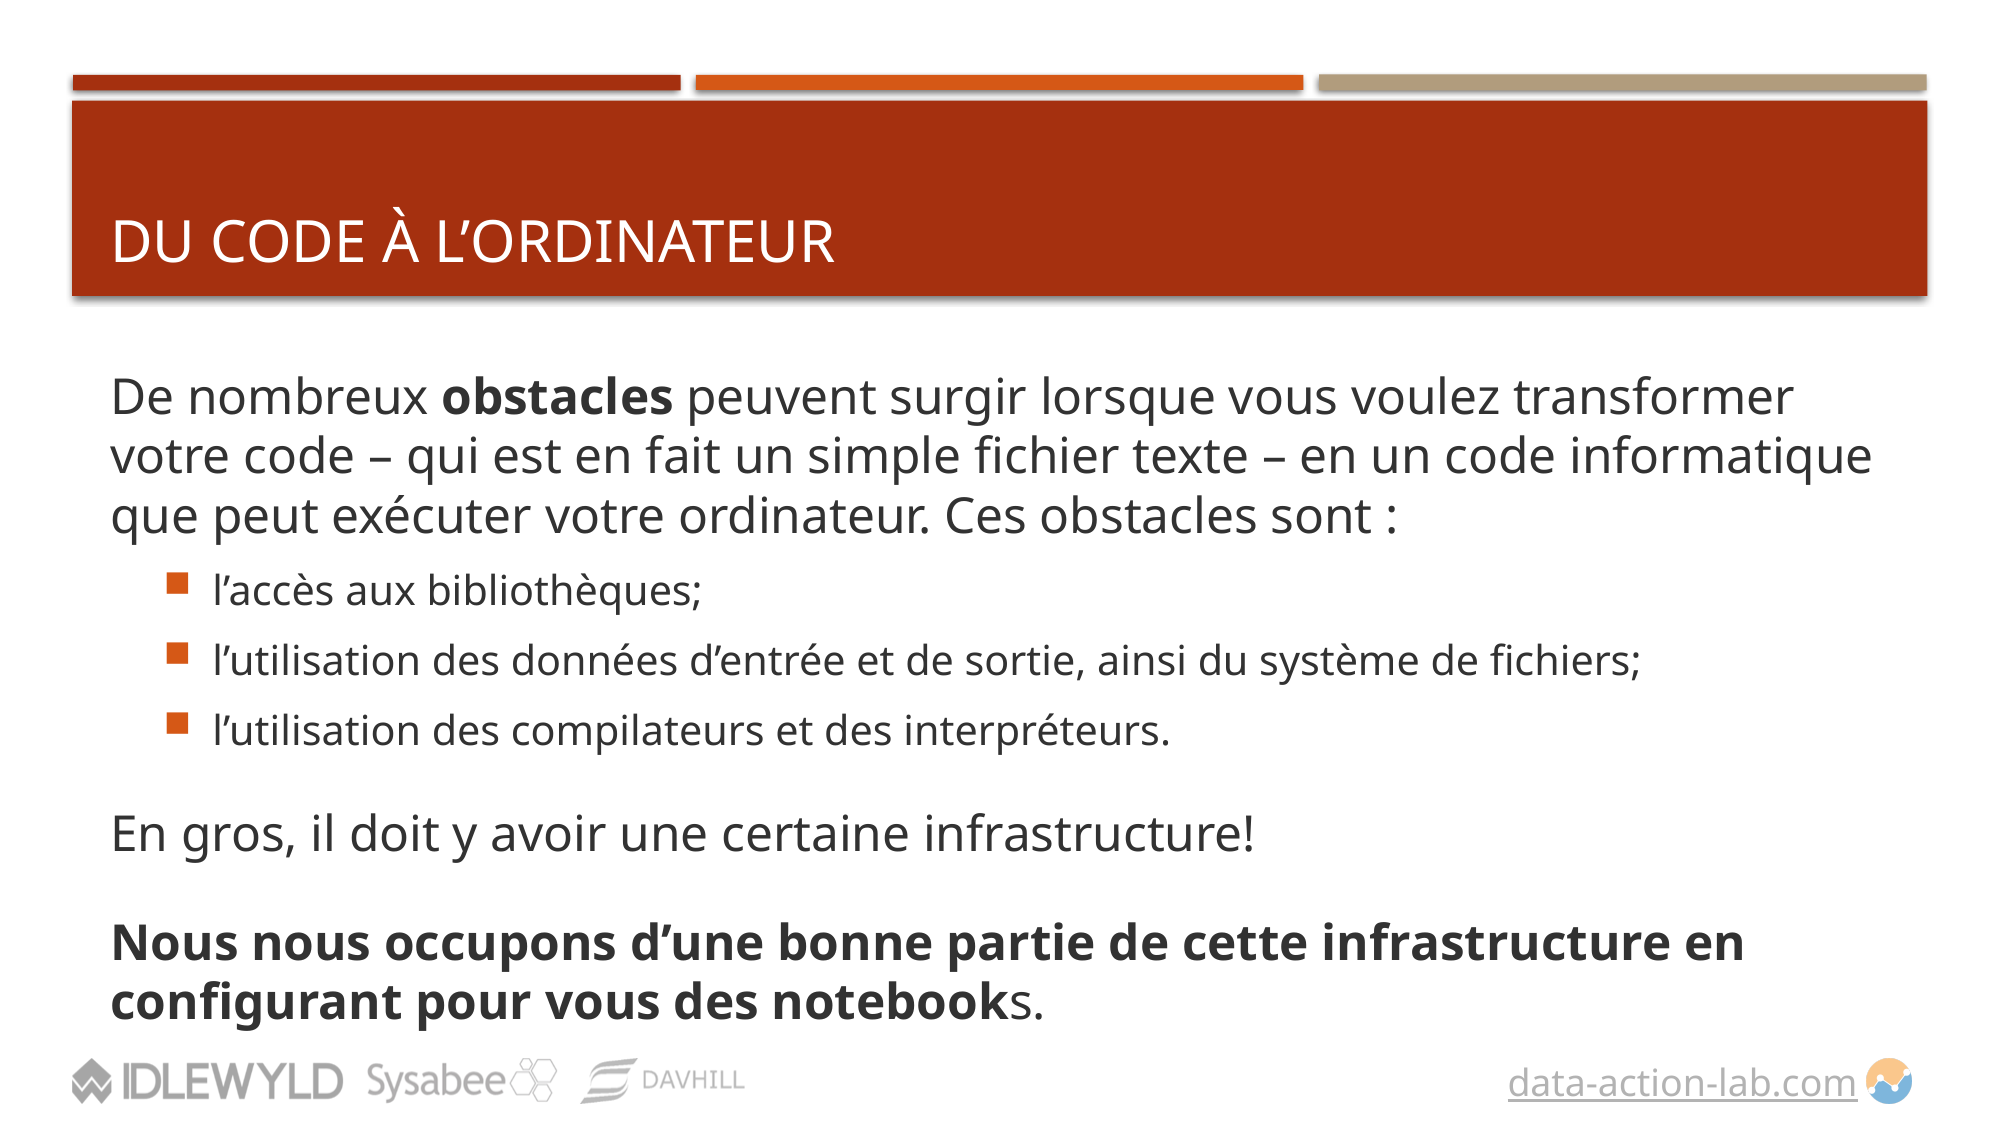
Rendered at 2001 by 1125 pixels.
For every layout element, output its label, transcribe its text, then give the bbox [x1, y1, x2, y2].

picture [72, 1058, 745, 1104]
title DU CODE À L’ORDINATEUR [95, 115, 1905, 282]
list De nombreux obstacles peuvent surgir lorsque vous voulez transformer votre code – qui est en fait un simple fichier texte – en un code informatique que peut exécuter votre ordinateur. Ces obstacles sont : l’accès aux bibliothèques; l’utilisation des données d’entrée et de sortie, ainsi du système de fichiers; l’utilisation des compilateurs et des interpréteurs. En gros, il doit y avoir une certaine infrastructure! Nous nous occupons d’une bonne partie de cette infrastructure en configurant pour vous des notebooks. [95, 357, 1905, 1037]
